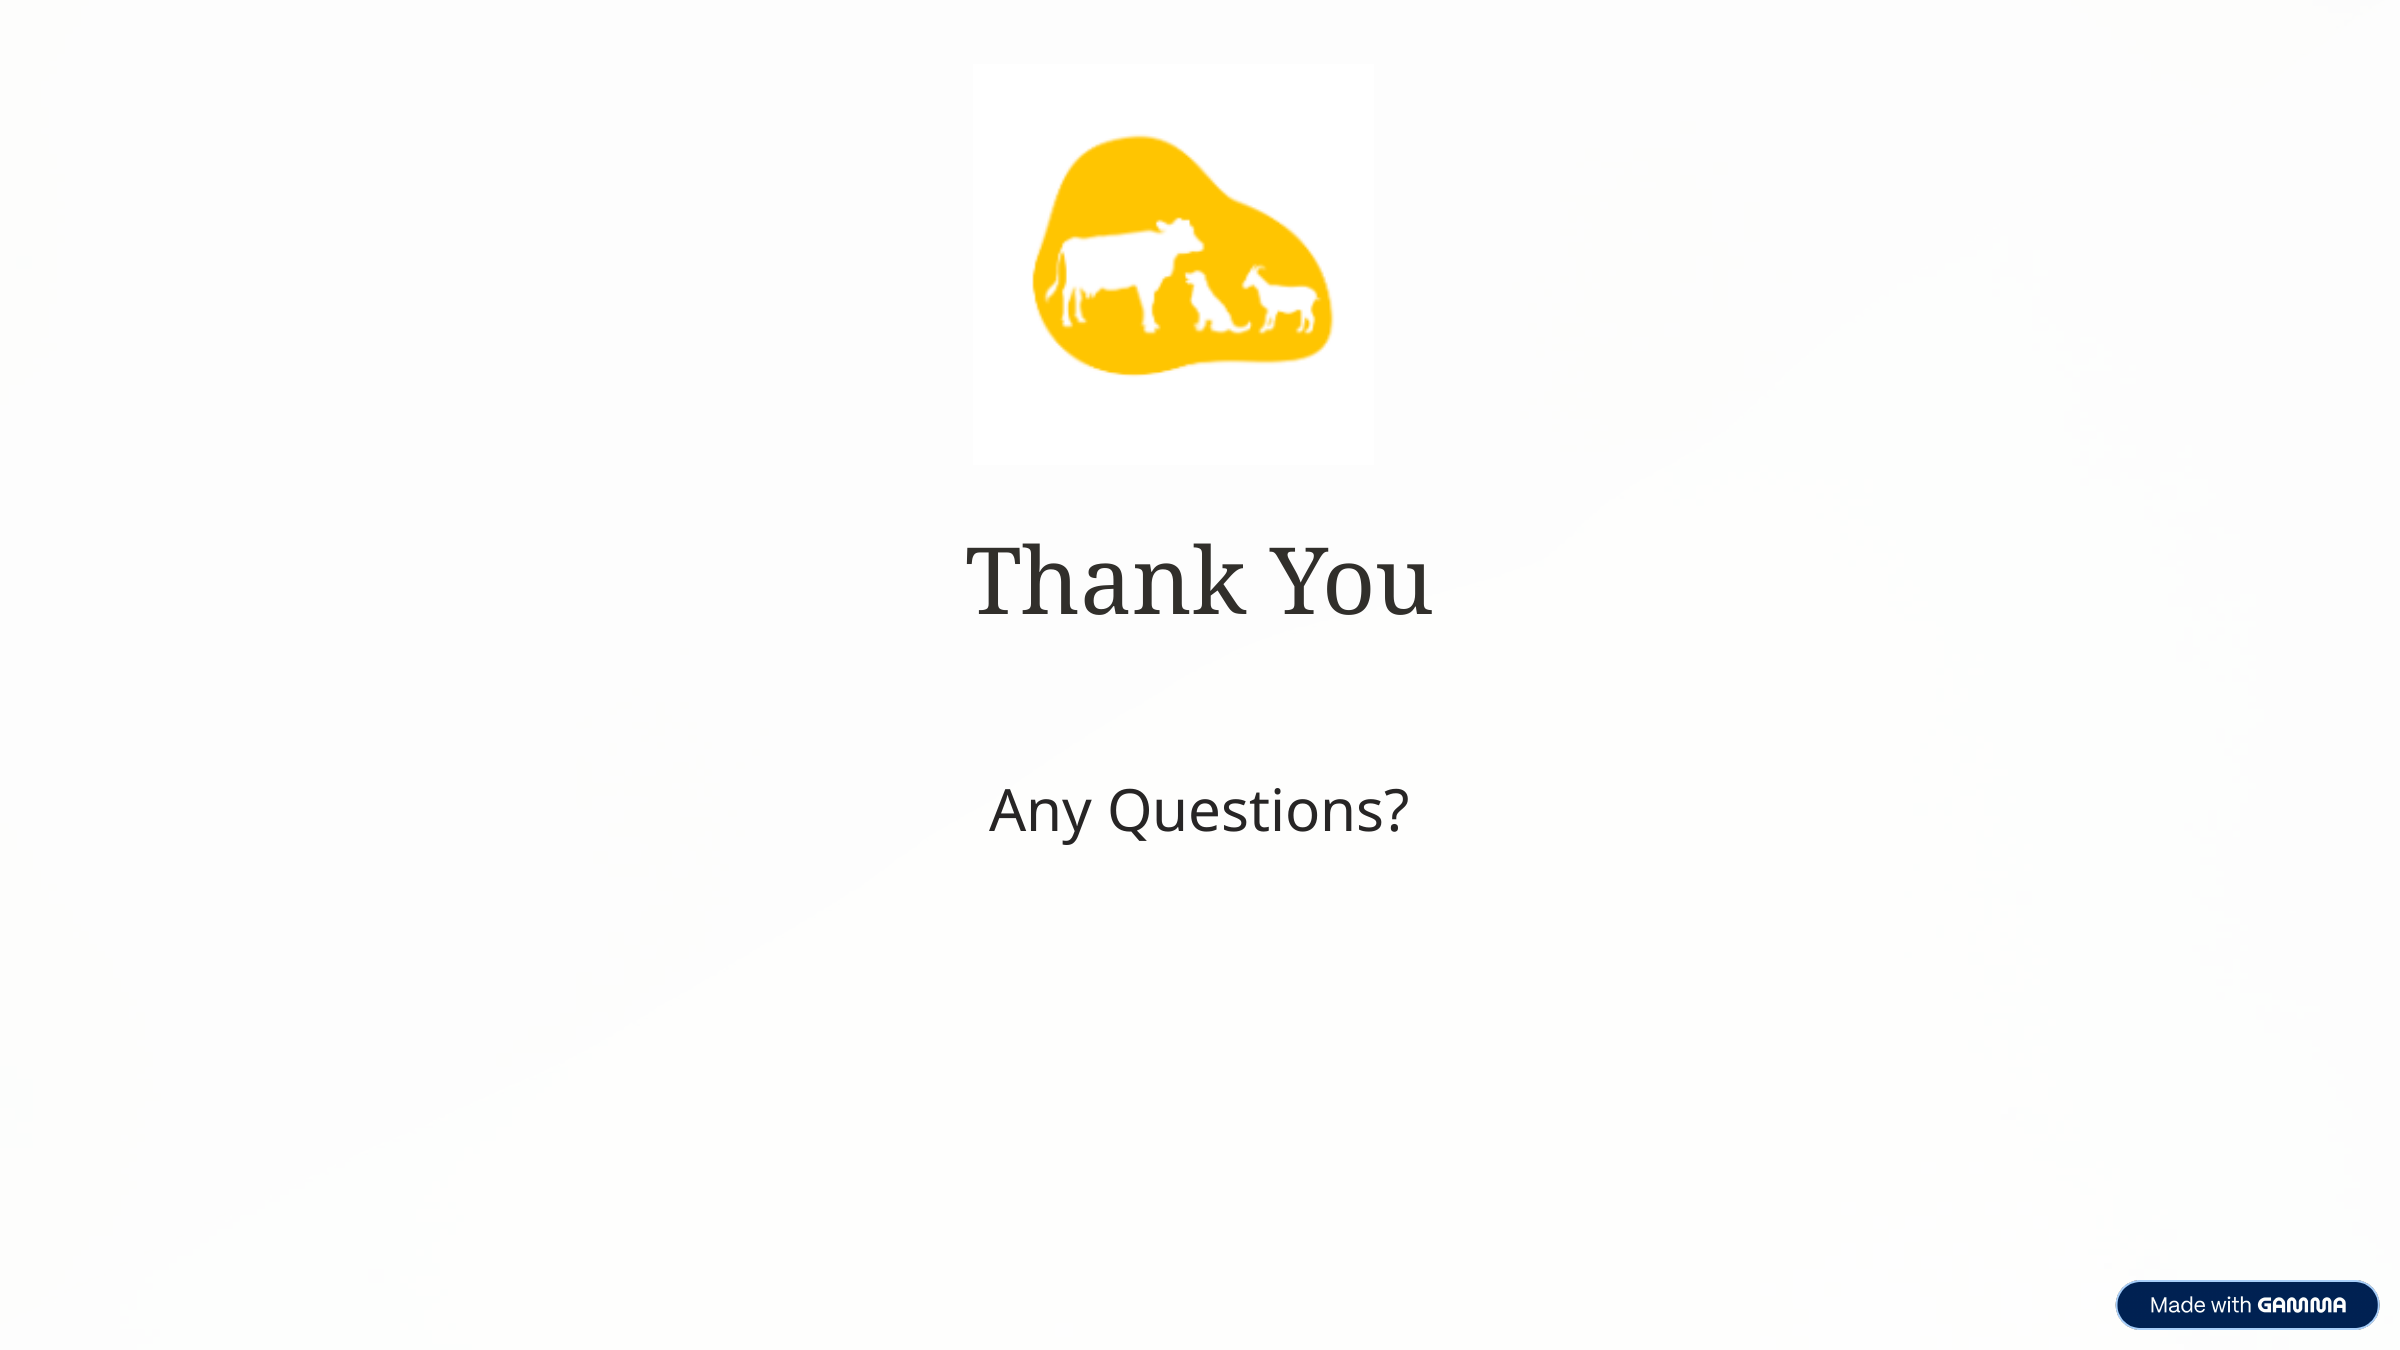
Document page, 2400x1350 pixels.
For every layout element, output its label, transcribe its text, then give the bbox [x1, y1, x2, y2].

text_box Thank You [0, 517, 2400, 750]
picture [2106, 1271, 2389, 1339]
text_box Any Questions? [0, 783, 2400, 903]
picture [973, 64, 1374, 465]
